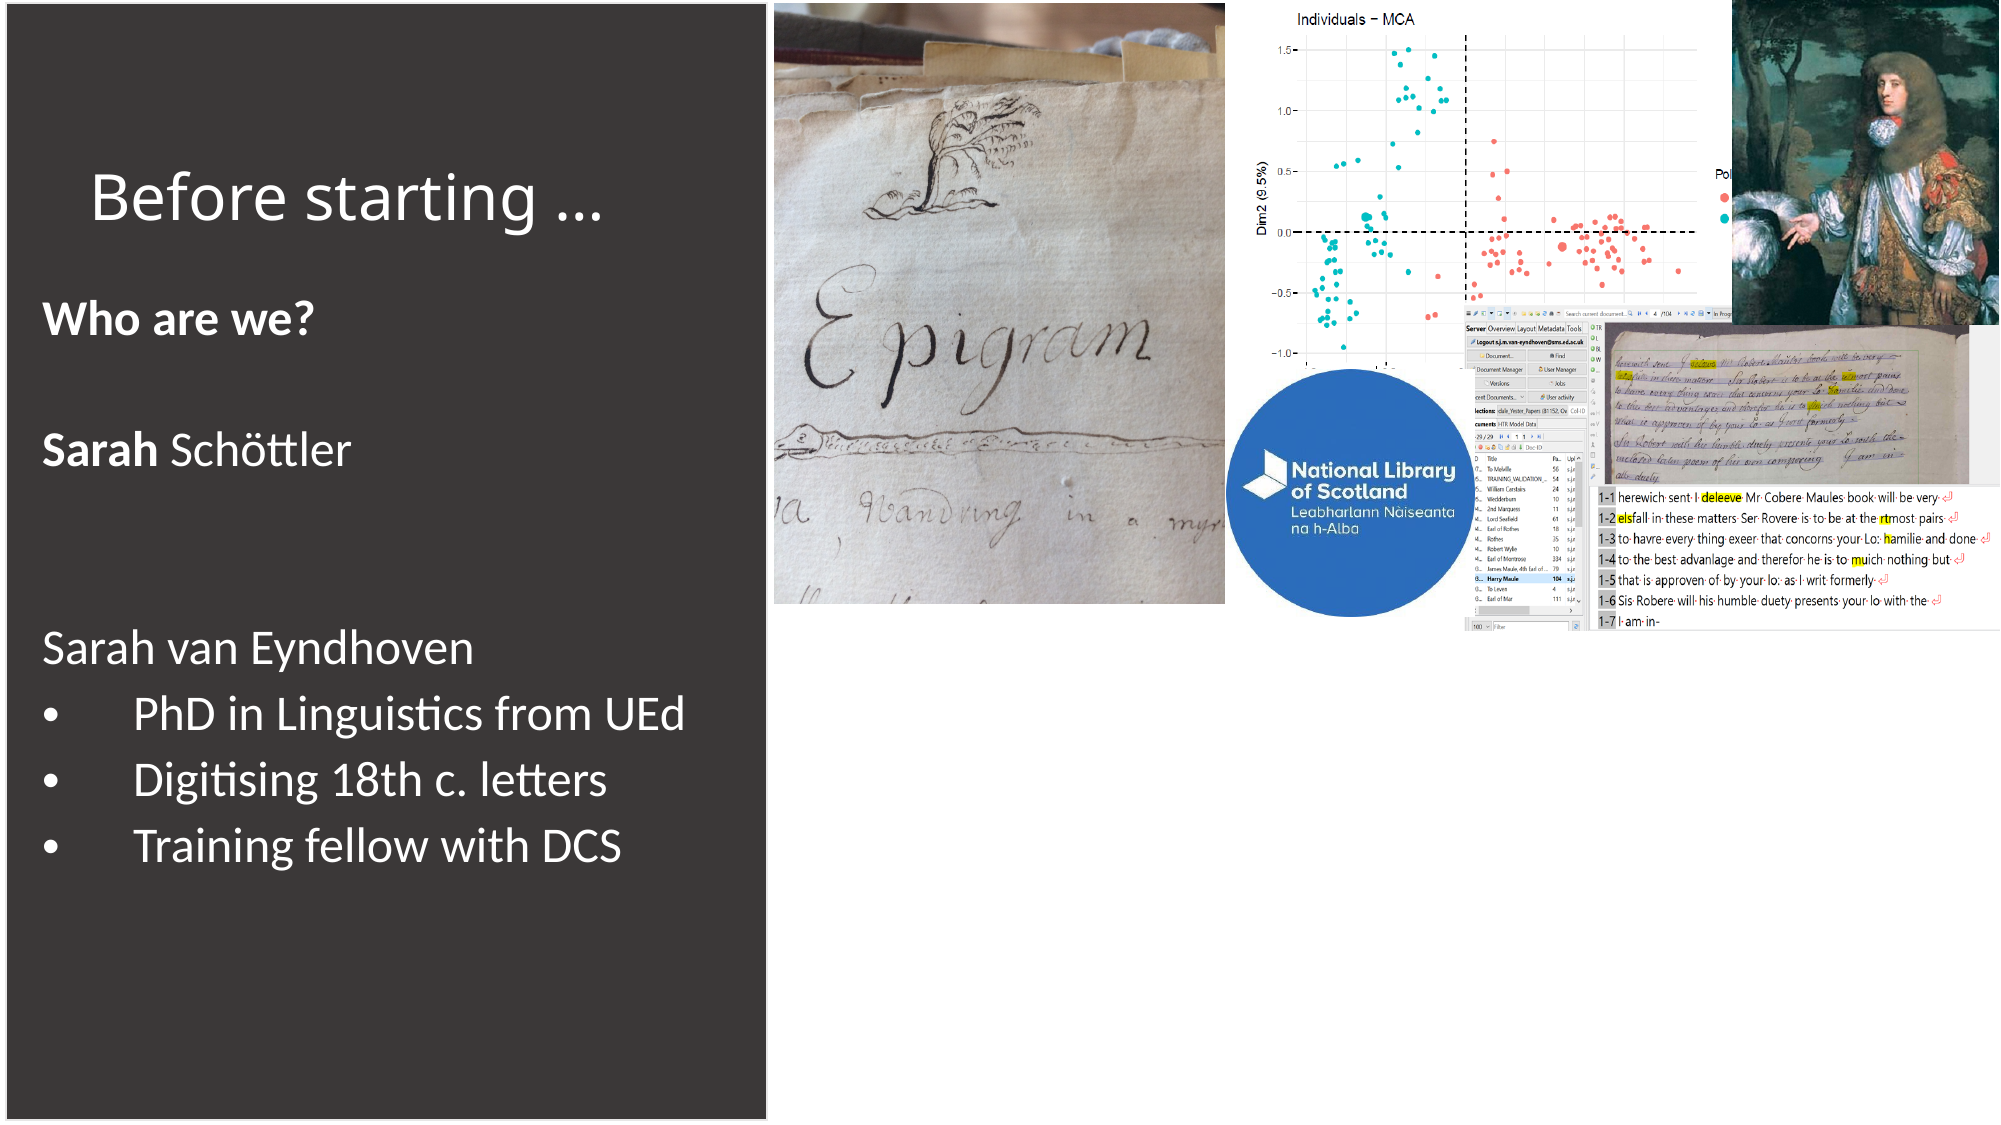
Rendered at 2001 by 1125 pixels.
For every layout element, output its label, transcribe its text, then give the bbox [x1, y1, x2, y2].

text_box Before starting … [51, 94, 644, 244]
picture [1226, 0, 2000, 631]
picture [774, 3, 1225, 604]
text_box [5, 2, 768, 1121]
text_box Who are we? Sarah Schöttler Sarah van Eyndhoven PhD in Linguistics from UEd Digitising 18th c. letters Training fellow with DCS [27, 291, 702, 895]
